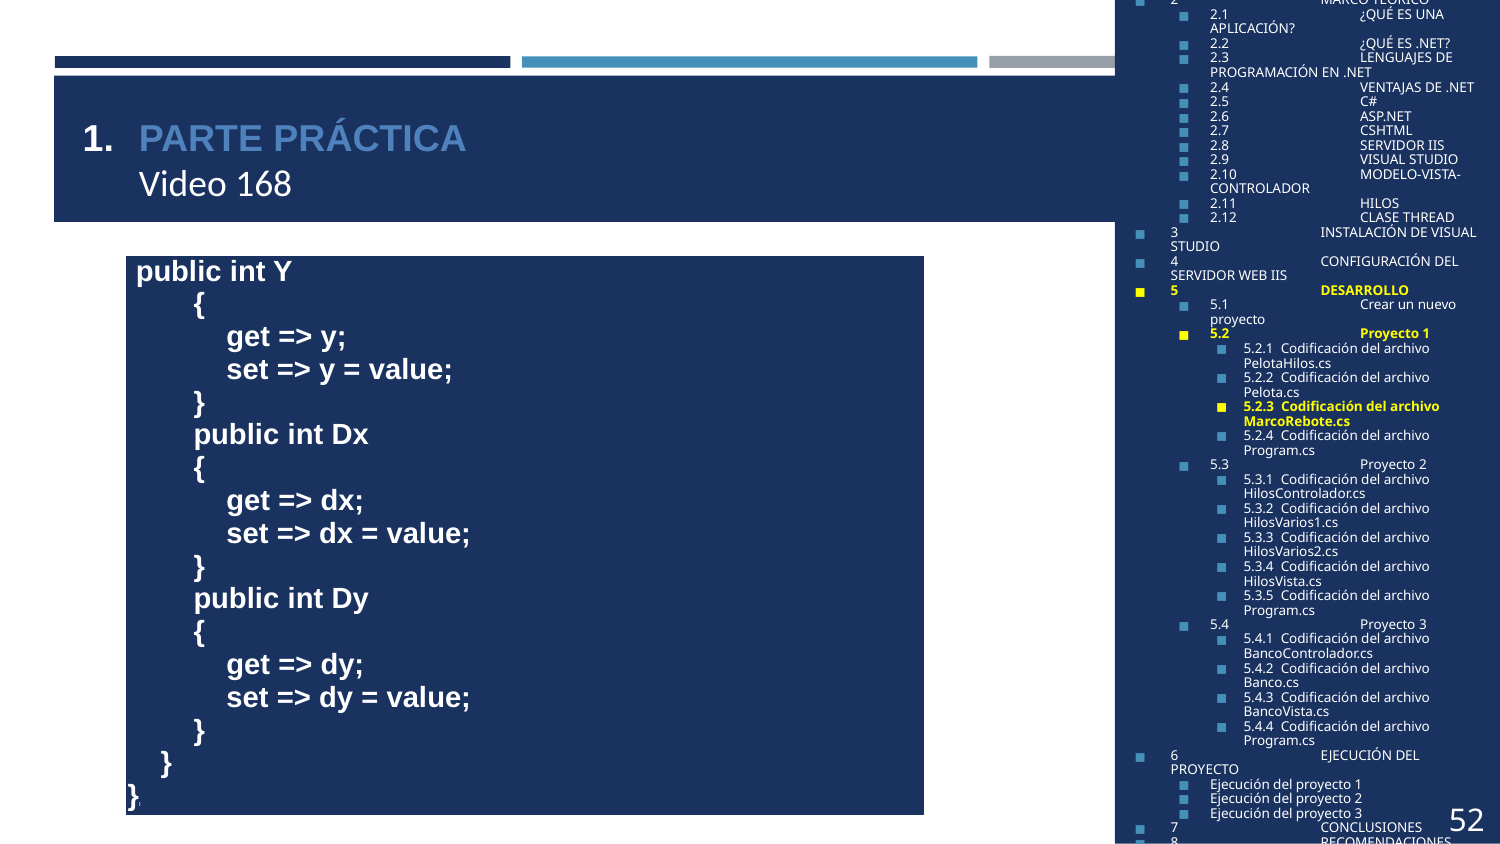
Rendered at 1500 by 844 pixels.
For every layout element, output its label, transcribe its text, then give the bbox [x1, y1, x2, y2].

title PARTE PRÁCTICA Video 168 [71, 75, 1121, 210]
text_box 1 OBJETIVOS 2 MARCO TEÓRICO 2.1 ¿QUÉ ES UNA APLICACIÓN? 2.2 ¿QUÉ ES .NET? 2.3 LENGUAJES DE PROGRAMACIÓN EN .NET 2.4 VENTAJAS DE .NET 2.5 C# 2.6 ASP.NET 2.7 CSHTML 2.8 SERVIDOR IIS 2.9 VISUAL STUDIO 2.10 MODELO-VISTA-CONTROLADOR 2.11 HILOS 2.12 CLASE THREAD 3 INSTALACIÓN DE VISUAL STUDIO 4 CONFIGURACIÓN DEL SERVIDOR WEB IIS 5 DESARROLLO 5.1 Crear un nuevo proyecto 5.2 Proyecto 1 5.2.1 Codificación del archivo PelotaHilos.cs 5.2.2 Codificación del archivo Pelota.cs 5.2.3 Codificación del archivo MarcoRebote.cs 5.2.4 Codificación del archivo Program.cs 5.3 Proyecto 2 5.3.1 Codificación del archivo HilosControlador.cs 5.3.2 Codificación del archivo HilosVarios1.cs 5.3.3 Codificación del archivo HilosVarios2.cs 5.3.4 Codificación del archivo HilosVista.cs 5.3.5 Codificación del archivo Program.cs 5.4 Proyecto 3 5.4.1 Codificación del archivo BancoControlador.cs 5.4.2 Codificación del archivo Banco.cs 5.4.3 Codificación del archivo BancoVista.cs 5.4.4 Codificación del archivo Program.cs 6 EJECUCIÓN DEL PROYECTO Ejecución del proyecto 1 Ejecución del proyecto 2 Ejecución del proyecto 3 7 CONCLUSIONES 8 RECOMENDACIONES 9 BIBLIOGRAFÍA [1121, 30, 1500, 814]
text_box [1114, 210, 1437, 844]
text_box 52 [1437, 814, 1500, 844]
table_header public int Y { get => y; set => y = value; } public int Dx { get => dx; set => dx = value; } public int Dy { get => dy; set => dy = value; } } }} [126, 256, 924, 815]
text_box [1114, 0, 1500, 75]
